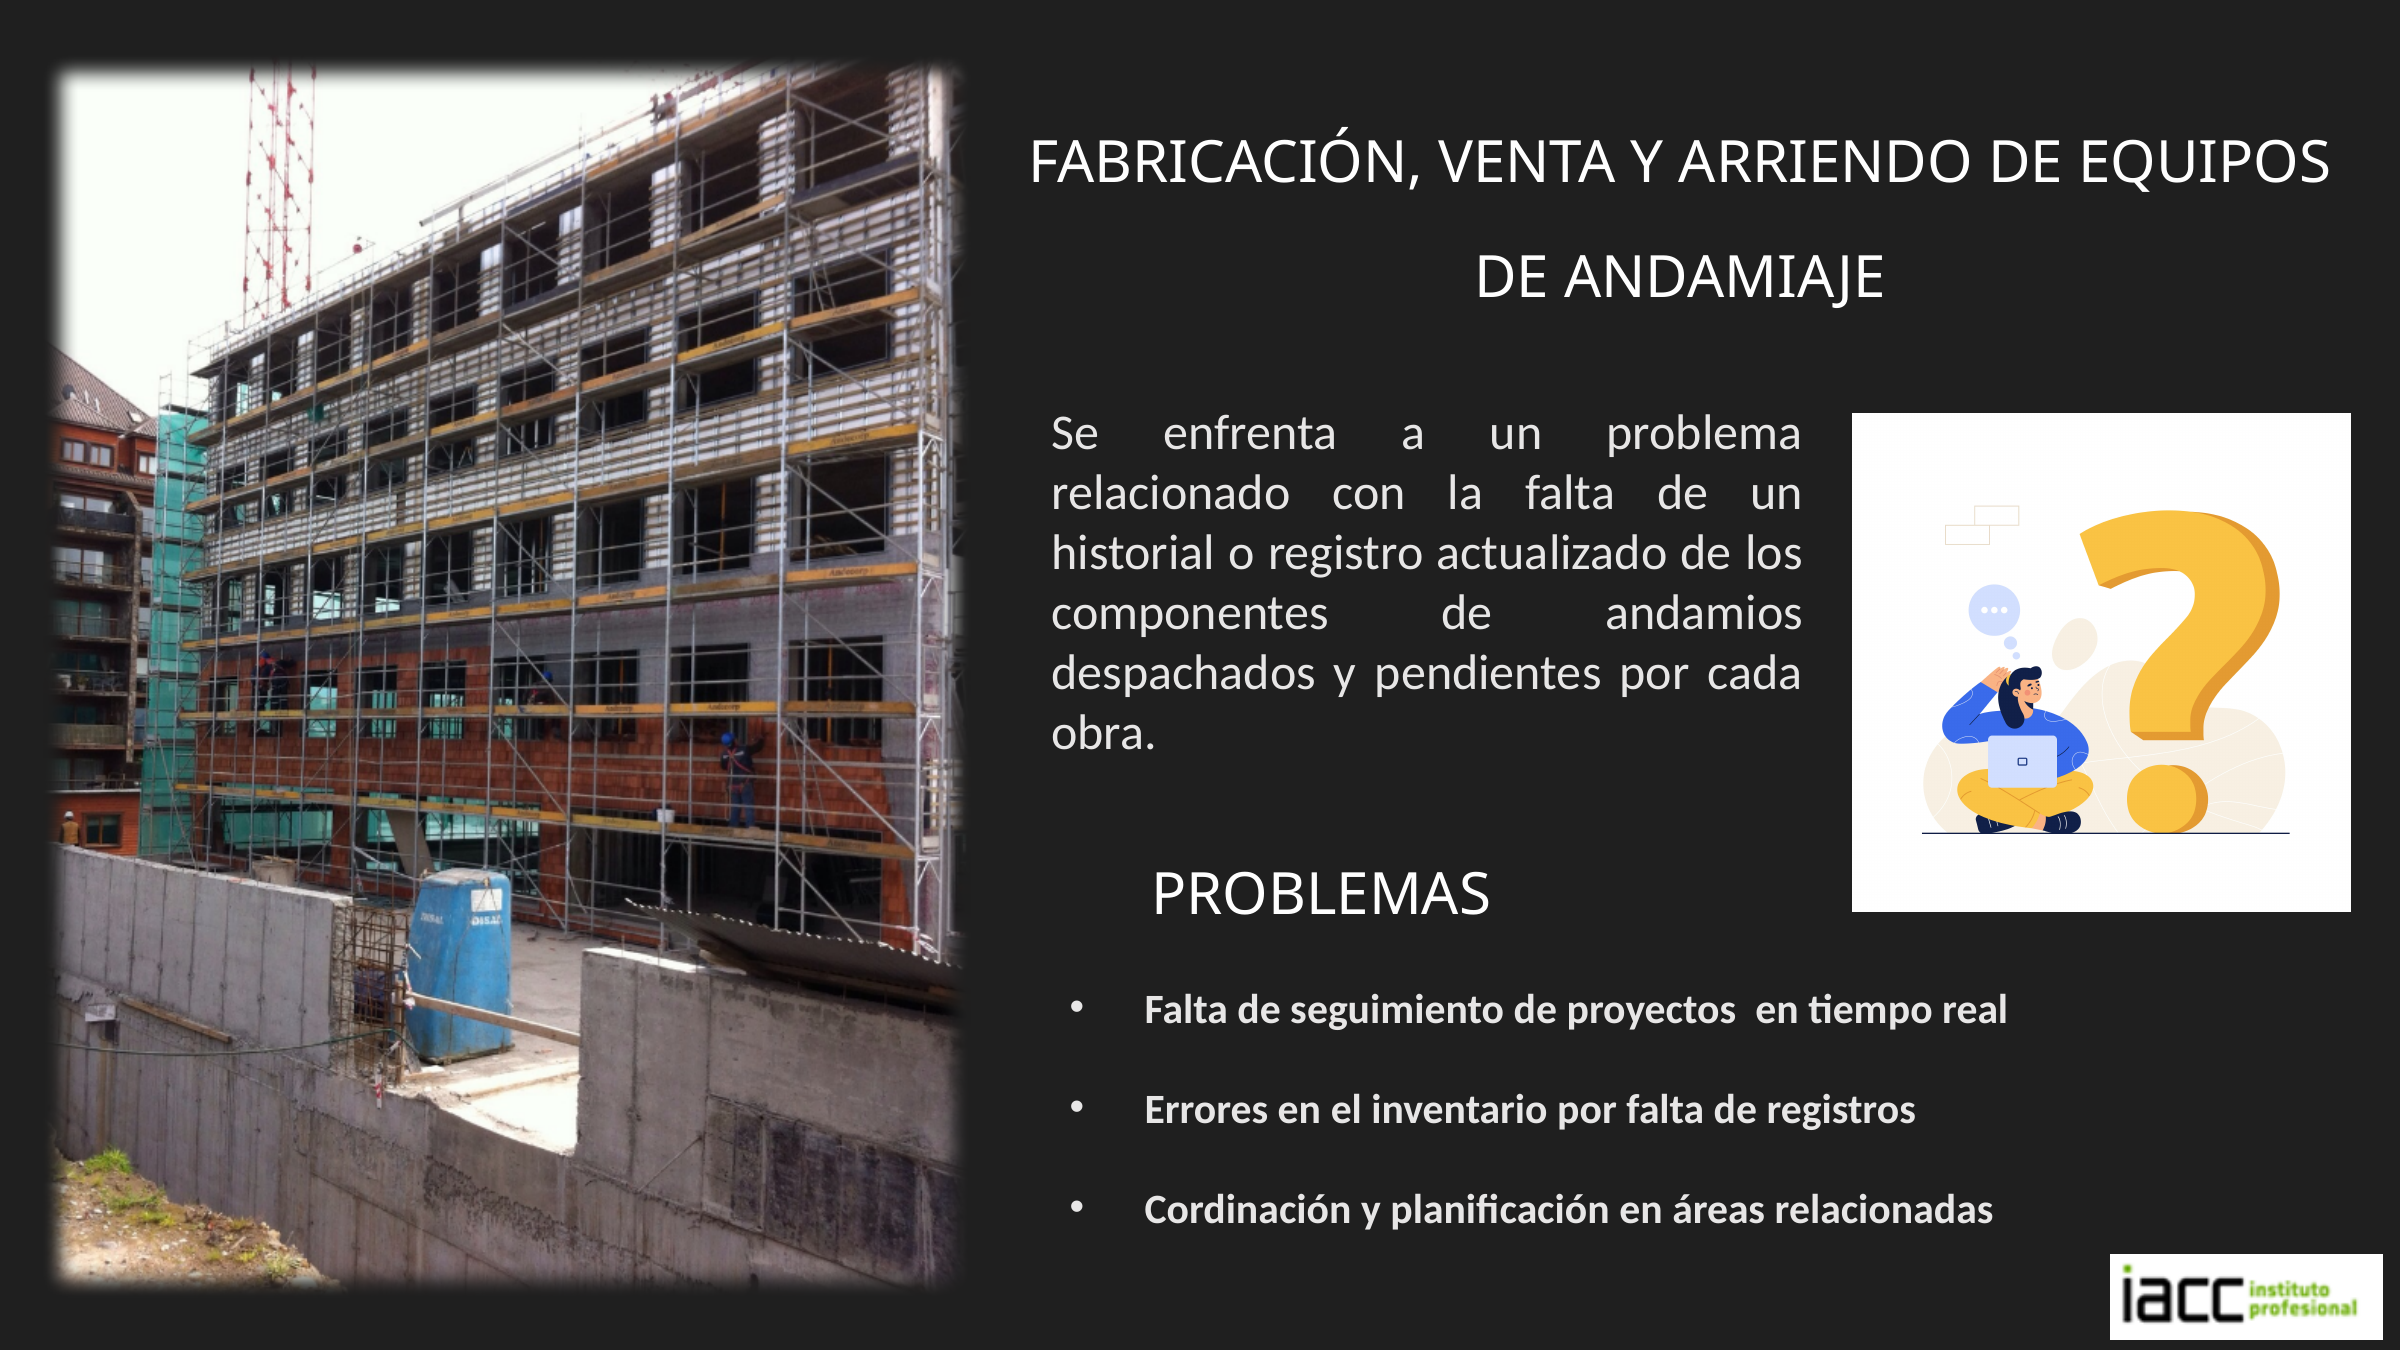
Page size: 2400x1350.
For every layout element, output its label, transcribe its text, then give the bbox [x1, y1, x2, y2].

picture [42, 55, 971, 1298]
text_box FABRICACIÓN, VENTA Y ARRIENDO DE EQUIPOS DE ANDAMIAJE [1016, 78, 2344, 321]
picture [1852, 413, 2351, 912]
text_box Se enfrenta a un problema relacionado con la falta de un historial o registro actualizado de los componentes de andamios despachados y pendientes por cada obra. [1051, 399, 1804, 768]
picture [2106, 1254, 2389, 1340]
text_box PROBLEMAS [1040, 810, 1603, 947]
text_box Falta de seguimiento de proyectos en tiempo real Errores en el inventario por falta de registros Cordinación y planificación en áreas relacionadas [1069, 931, 2344, 1300]
